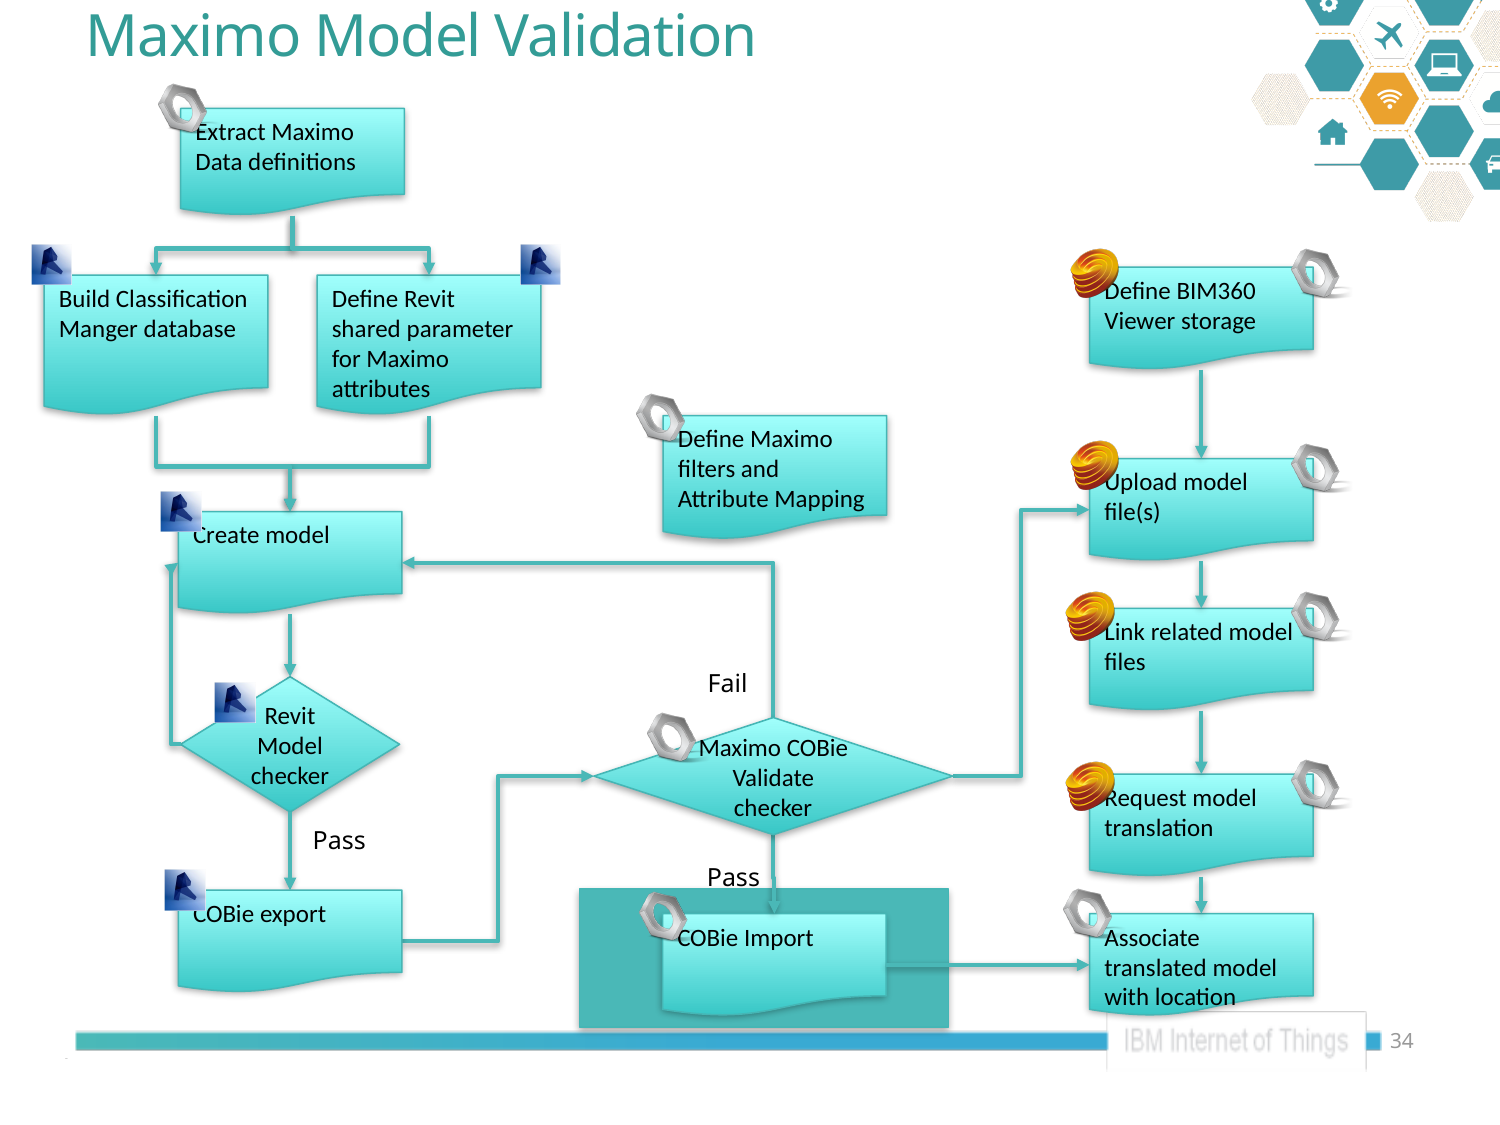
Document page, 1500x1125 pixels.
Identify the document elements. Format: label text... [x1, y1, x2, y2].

text_box Upload model file(s) [1088, 457, 1314, 561]
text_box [952, 509, 1090, 777]
picture [1290, 242, 1354, 305]
picture [1064, 590, 1116, 642]
text_box COBie export [177, 889, 403, 993]
picture [75, 1010, 1382, 1072]
picture [639, 885, 702, 948]
text_box Revit Model checker [185, 678, 401, 812]
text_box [401, 775, 595, 942]
picture [1063, 882, 1126, 945]
picture [519, 243, 562, 285]
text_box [306, 389, 413, 529]
picture [1290, 585, 1354, 648]
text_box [190, 173, 258, 311]
picture [1290, 753, 1354, 816]
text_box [255, 641, 326, 645]
text_box Fail [692, 660, 802, 705]
text_box Define BIM360 Viewer storage [1088, 266, 1314, 370]
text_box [509, 454, 666, 827]
picture [158, 77, 221, 140]
picture [1241, 0, 1500, 222]
text_box Extract Maximo Data definitions [179, 107, 406, 214]
picture [164, 869, 206, 911]
text_box COBie Import [661, 912, 888, 1016]
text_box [885, 964, 1090, 968]
text_box Associate translated model with location [1088, 912, 1314, 1016]
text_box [43, 274, 541, 416]
text_box Maximo COBie Validate checker [671, 716, 948, 836]
picture [1069, 247, 1121, 299]
picture [647, 706, 710, 769]
text_box Pass [297, 816, 396, 862]
picture [160, 491, 202, 533]
picture [214, 681, 256, 723]
text_box Pass [692, 853, 801, 899]
text_box [579, 888, 949, 1028]
picture [1290, 436, 1354, 500]
text_box Create model [177, 510, 403, 614]
text_box Link related model files [1094, 607, 1314, 711]
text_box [327, 173, 395, 311]
picture [30, 243, 73, 285]
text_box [250, 850, 330, 854]
picture [636, 387, 699, 450]
picture [1064, 761, 1116, 813]
text_box Request model translation [1088, 773, 1314, 877]
title Maximo Model Validation [75, 1, 1239, 77]
slide_number 34 [1349, 1011, 1425, 1072]
text_box Define Maximo filters and Attribute Mapping [671, 414, 888, 539]
picture [1069, 439, 1121, 491]
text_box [170, 391, 276, 527]
